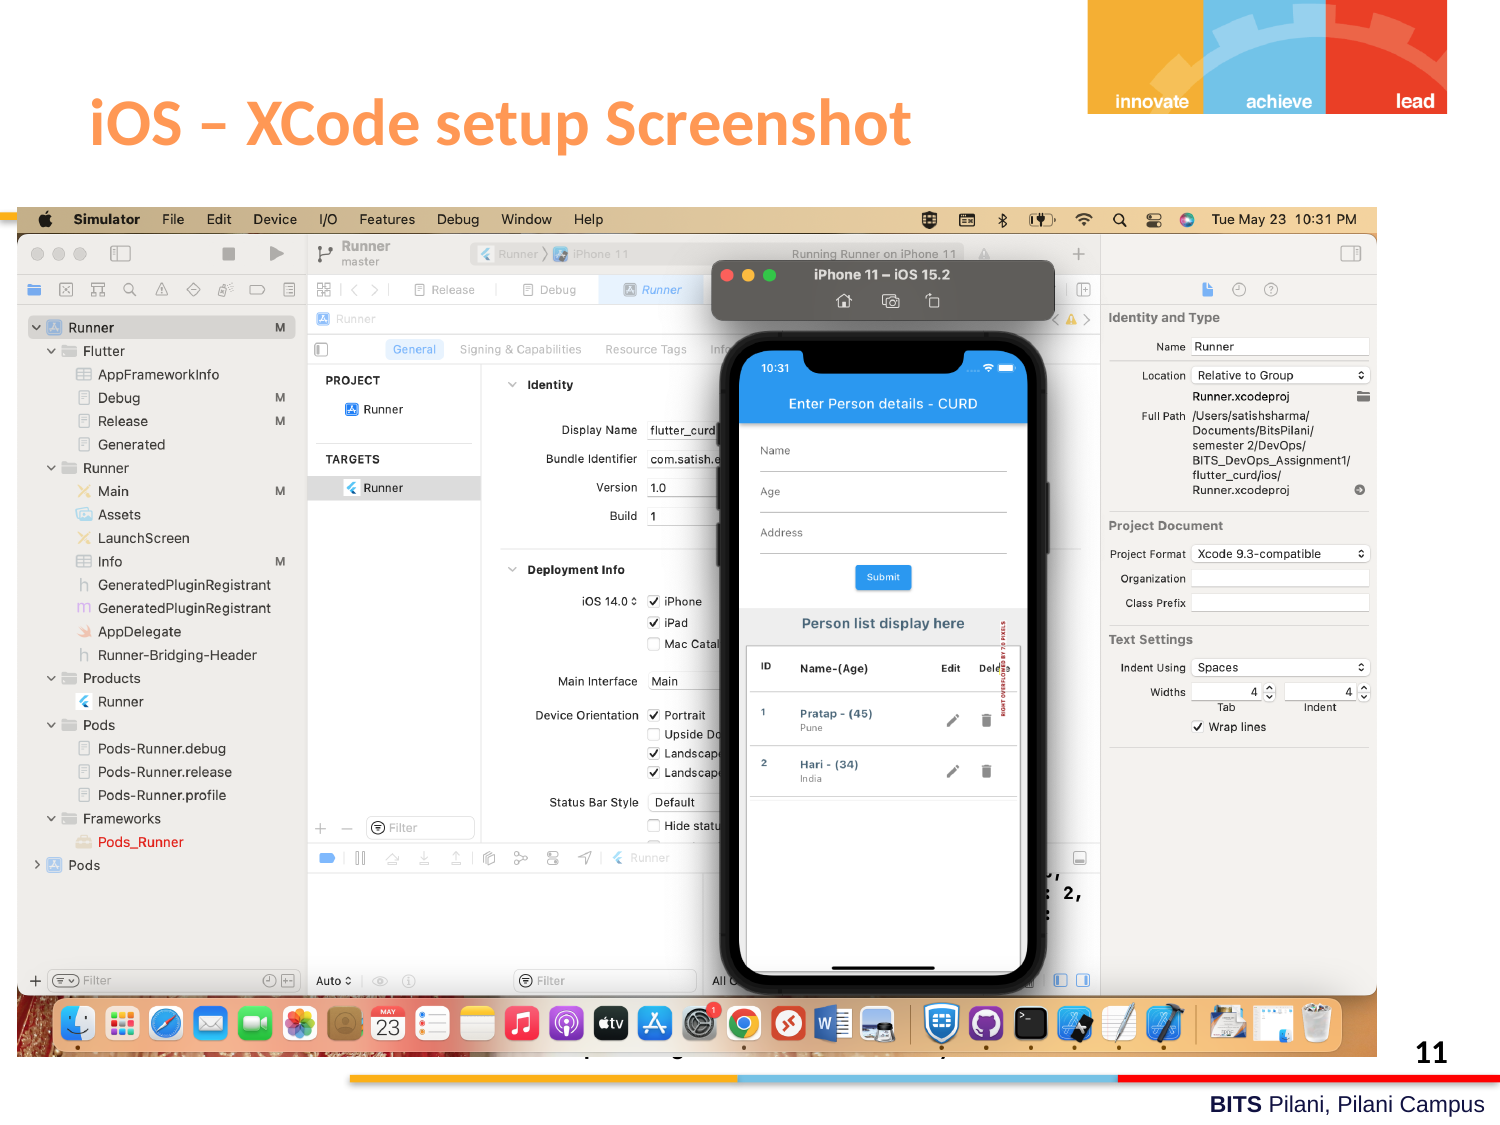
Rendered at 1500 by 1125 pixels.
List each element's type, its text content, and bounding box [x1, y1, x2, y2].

slide_number 11 [1399, 1023, 1500, 1072]
picture [1087, 0, 1448, 114]
footer SS ZG516 -Computer Organization and Software Systems [360, 1066, 1081, 1084]
picture [17, 207, 1377, 1057]
title iOS – XCode setup Screenshot [75, 48, 1079, 189]
